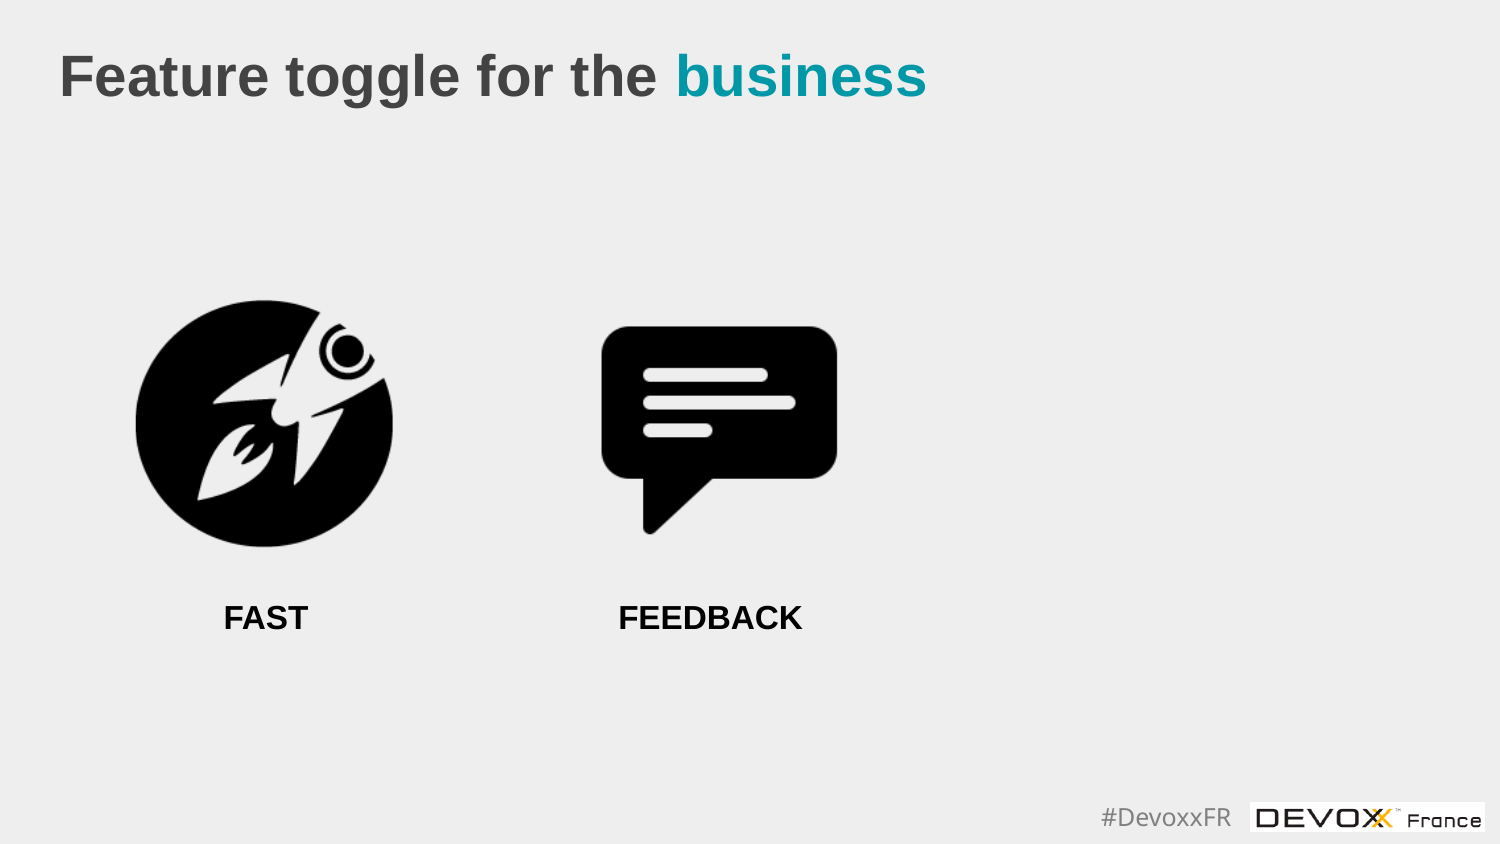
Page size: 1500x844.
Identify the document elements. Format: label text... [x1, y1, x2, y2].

text_box FEEDBACK [514, 581, 907, 645]
picture [1249, 802, 1485, 832]
text_box #DevoxxFR [1086, 794, 1247, 839]
picture [581, 292, 859, 570]
text_box FAST [208, 581, 368, 643]
text_box Feature toggle for the business [44, 39, 1248, 133]
picture [133, 292, 398, 557]
